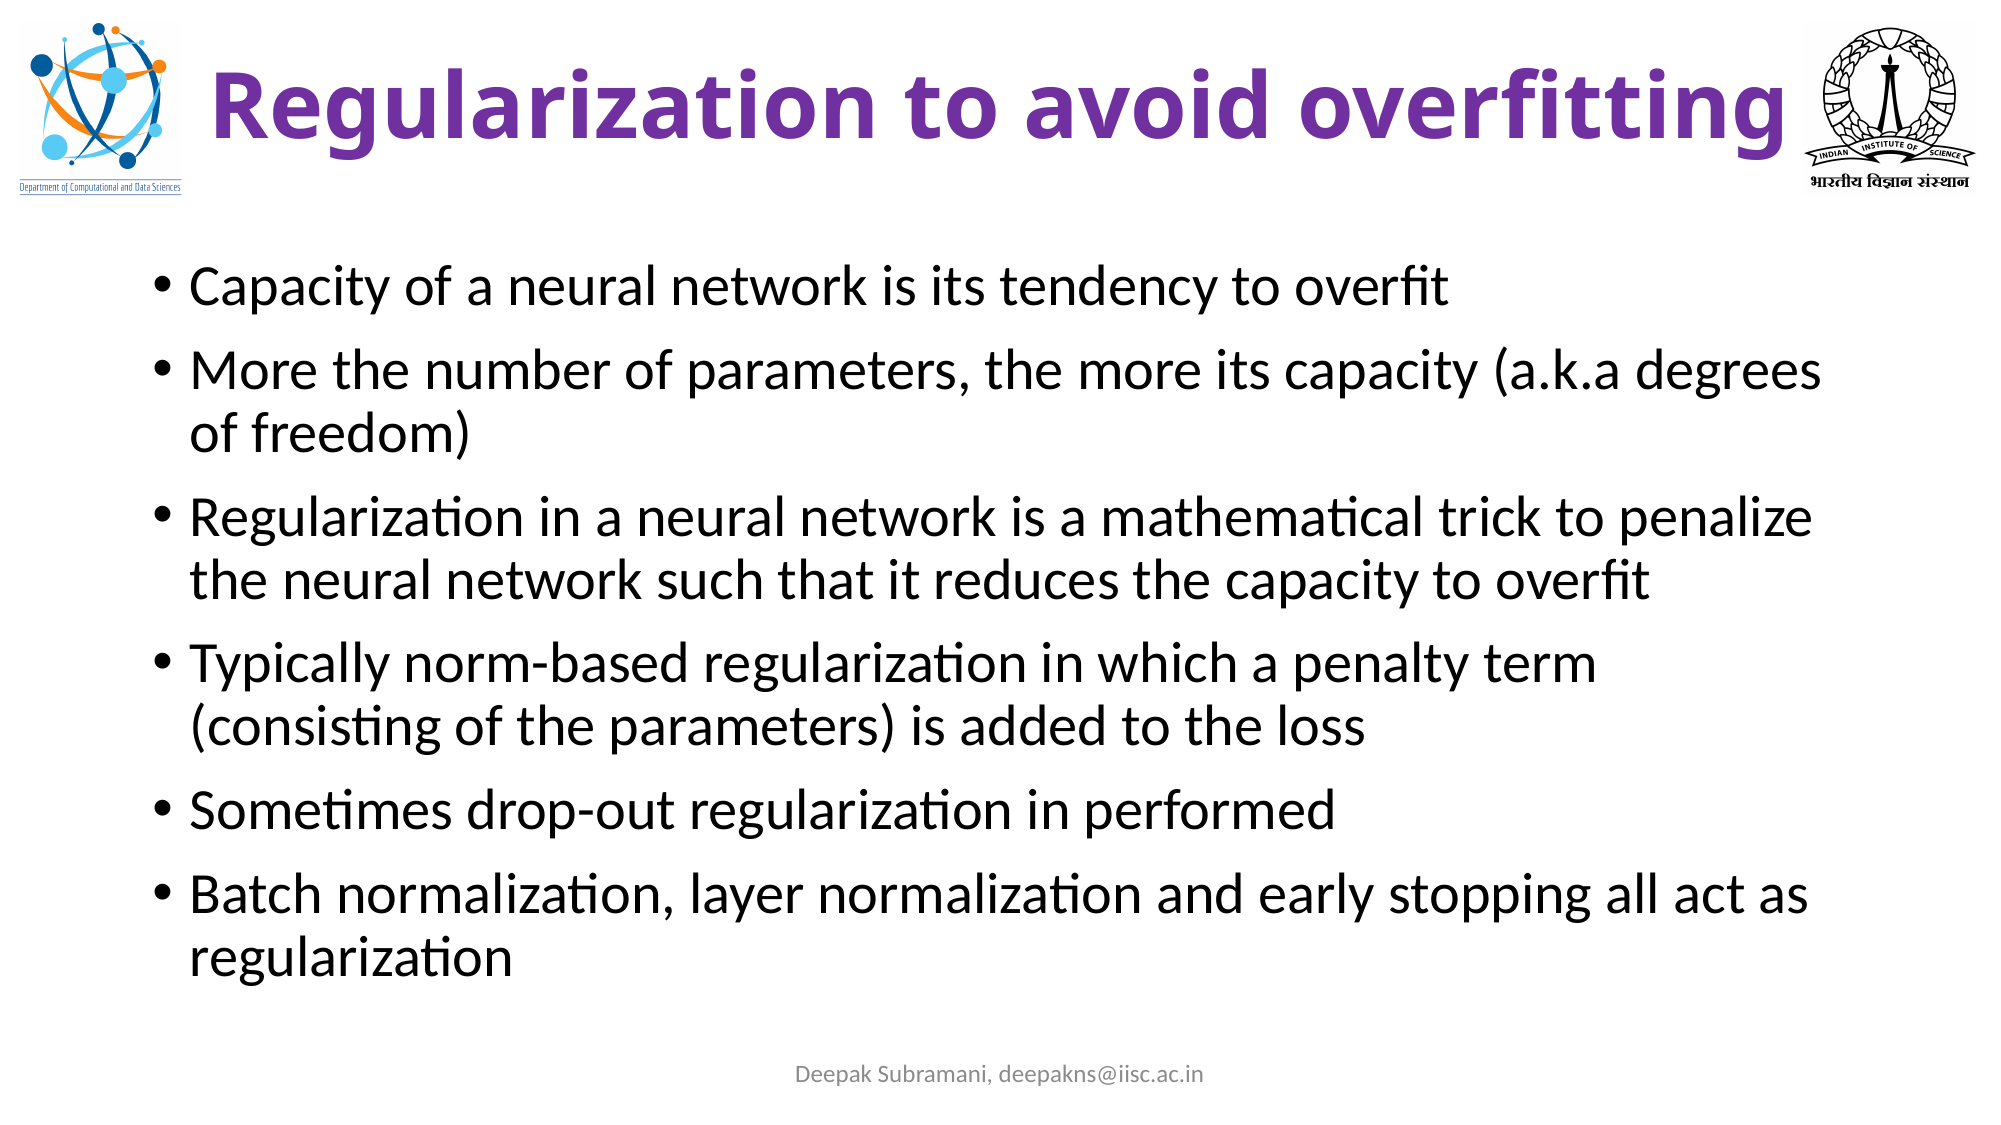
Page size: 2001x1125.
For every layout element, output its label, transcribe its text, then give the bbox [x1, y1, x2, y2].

title Regularization to avoid overfitting [137, 22, 1863, 196]
picture [1863, 22, 1977, 196]
list Capacity of a neural network is its tendency to overfit More the number of parameters, the more its capacity (a.k.a degrees of freedom) Regularization in a neural network is a mathematical trick to penalize the neural network such that it reduces the capacity to overfit Typically norm-based regularization in which a penalty term (consisting of the parameters) is added to the loss Sometimes drop-out regularization in performed Batch normalization, layer normalization and early stopping all act as regularization [137, 247, 1863, 1014]
footer Deepak Subramani, deepakns@iisc.ac.in [662, 1042, 1338, 1103]
picture [19, 22, 137, 196]
